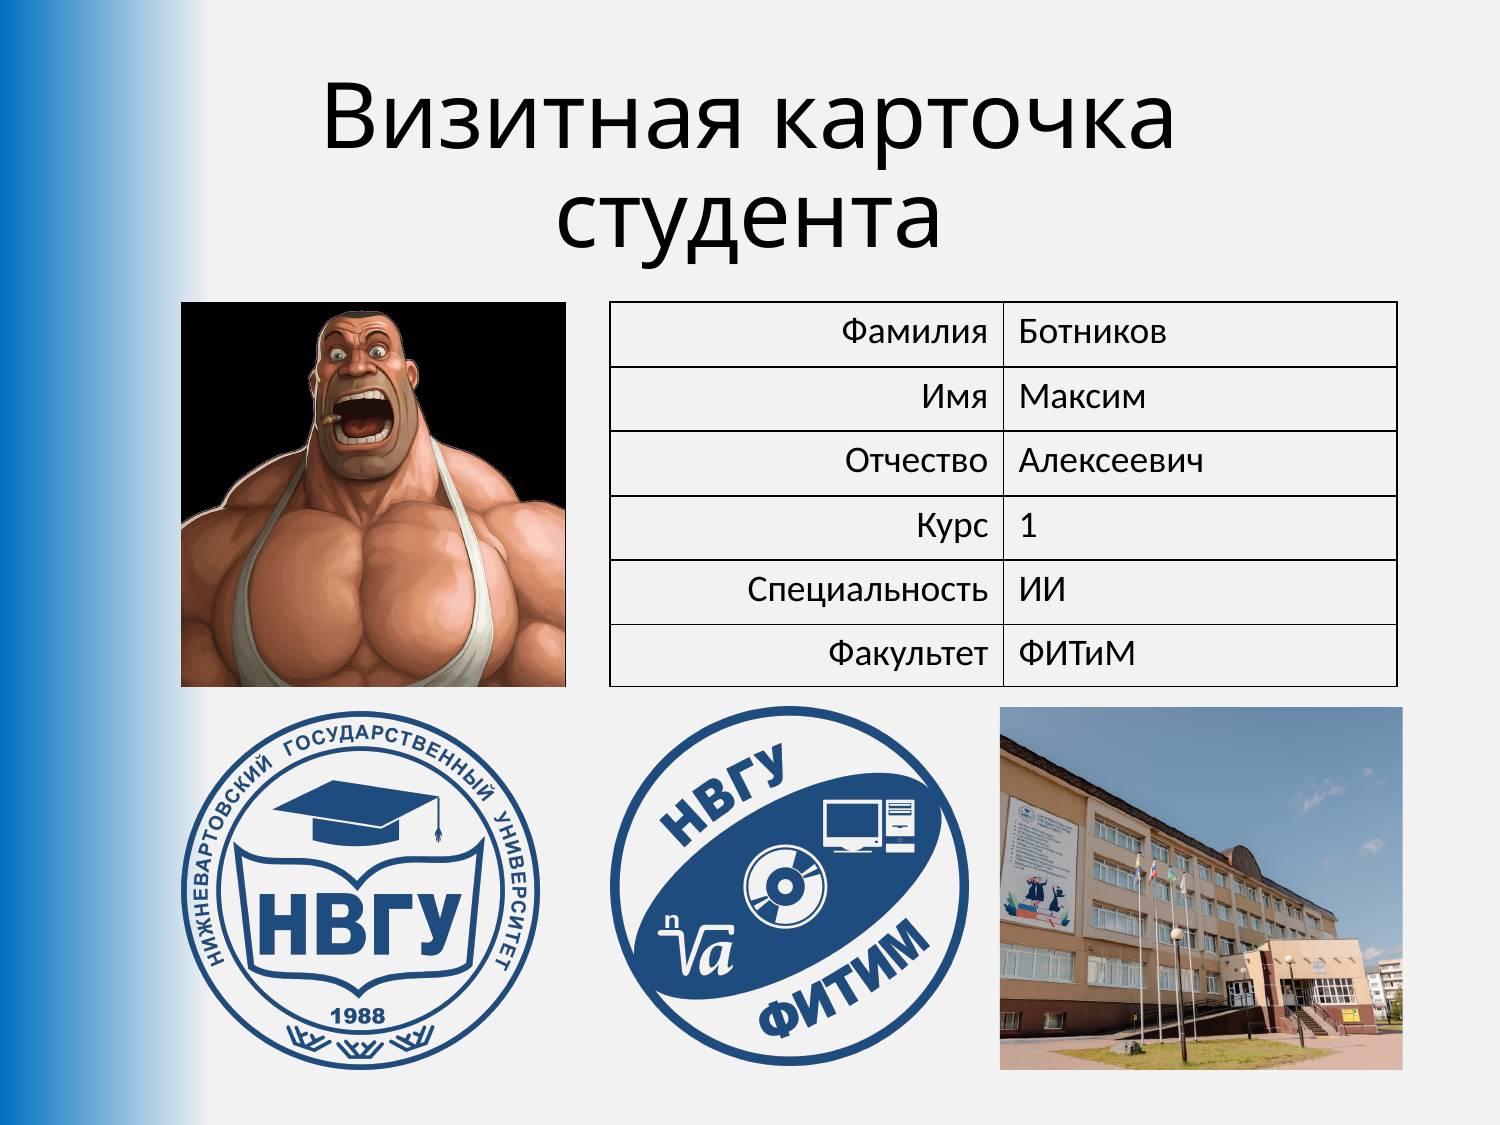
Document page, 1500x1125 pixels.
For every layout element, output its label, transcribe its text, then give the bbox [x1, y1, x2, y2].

table_cell Факультет [611, 625, 1003, 686]
picture [181, 302, 566, 687]
table_cell Специальность [611, 561, 1003, 624]
table_header Фамилия [611, 303, 1003, 366]
picture [610, 706, 969, 1066]
picture [999, 706, 1403, 1070]
table_header Ботников [1004, 303, 1396, 366]
picture [181, 711, 540, 1070]
table_cell ИИ [1004, 561, 1396, 624]
title Визитная карточка студента [103, 59, 1397, 278]
table_cell Имя [611, 368, 1003, 430]
table_cell Алексеевич [1004, 432, 1396, 495]
table_cell ФИТиМ [1004, 625, 1396, 686]
table_cell Отчество [611, 432, 1003, 495]
table_cell 1 [1004, 497, 1396, 559]
table_cell Курс [611, 497, 1003, 559]
table_cell Максим [1004, 368, 1396, 430]
